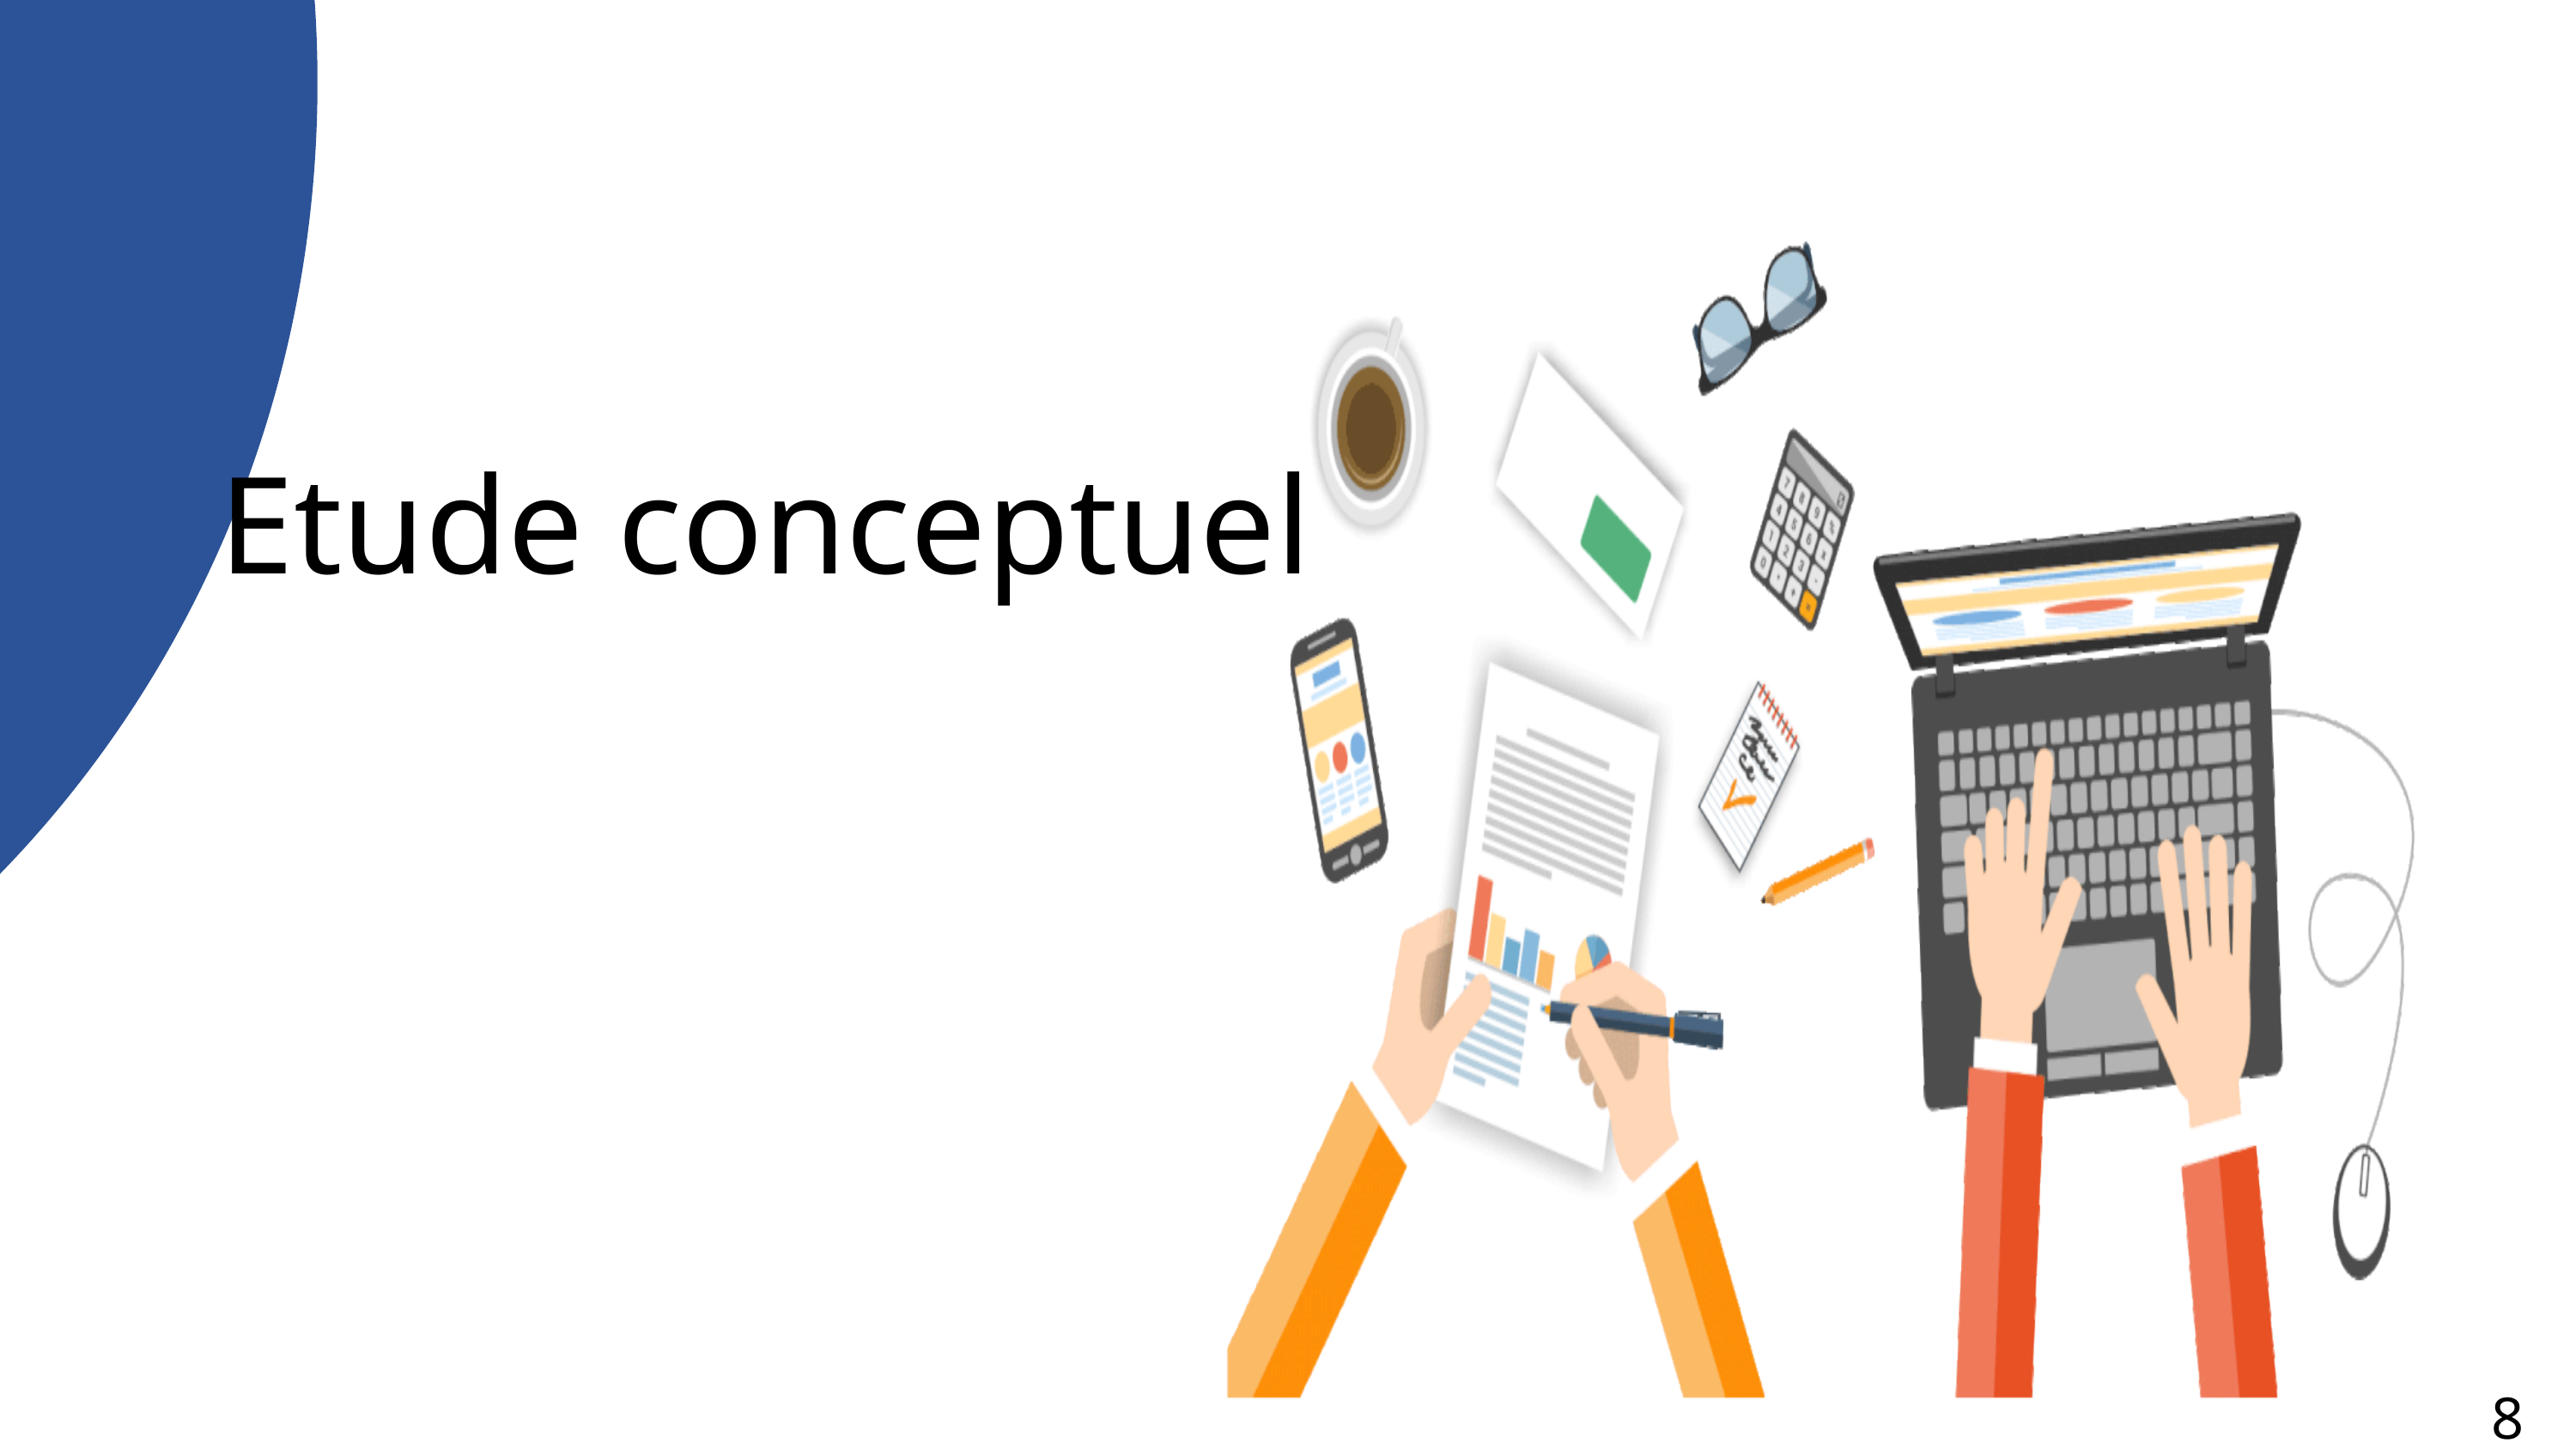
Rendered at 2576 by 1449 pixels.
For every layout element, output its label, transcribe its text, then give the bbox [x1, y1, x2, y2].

picture [1212, 144, 2430, 1449]
text_box Etude conceptuel [325, 413, 1207, 601]
text_box 8 [2442, 1252, 2574, 1449]
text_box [0, 0, 318, 1192]
